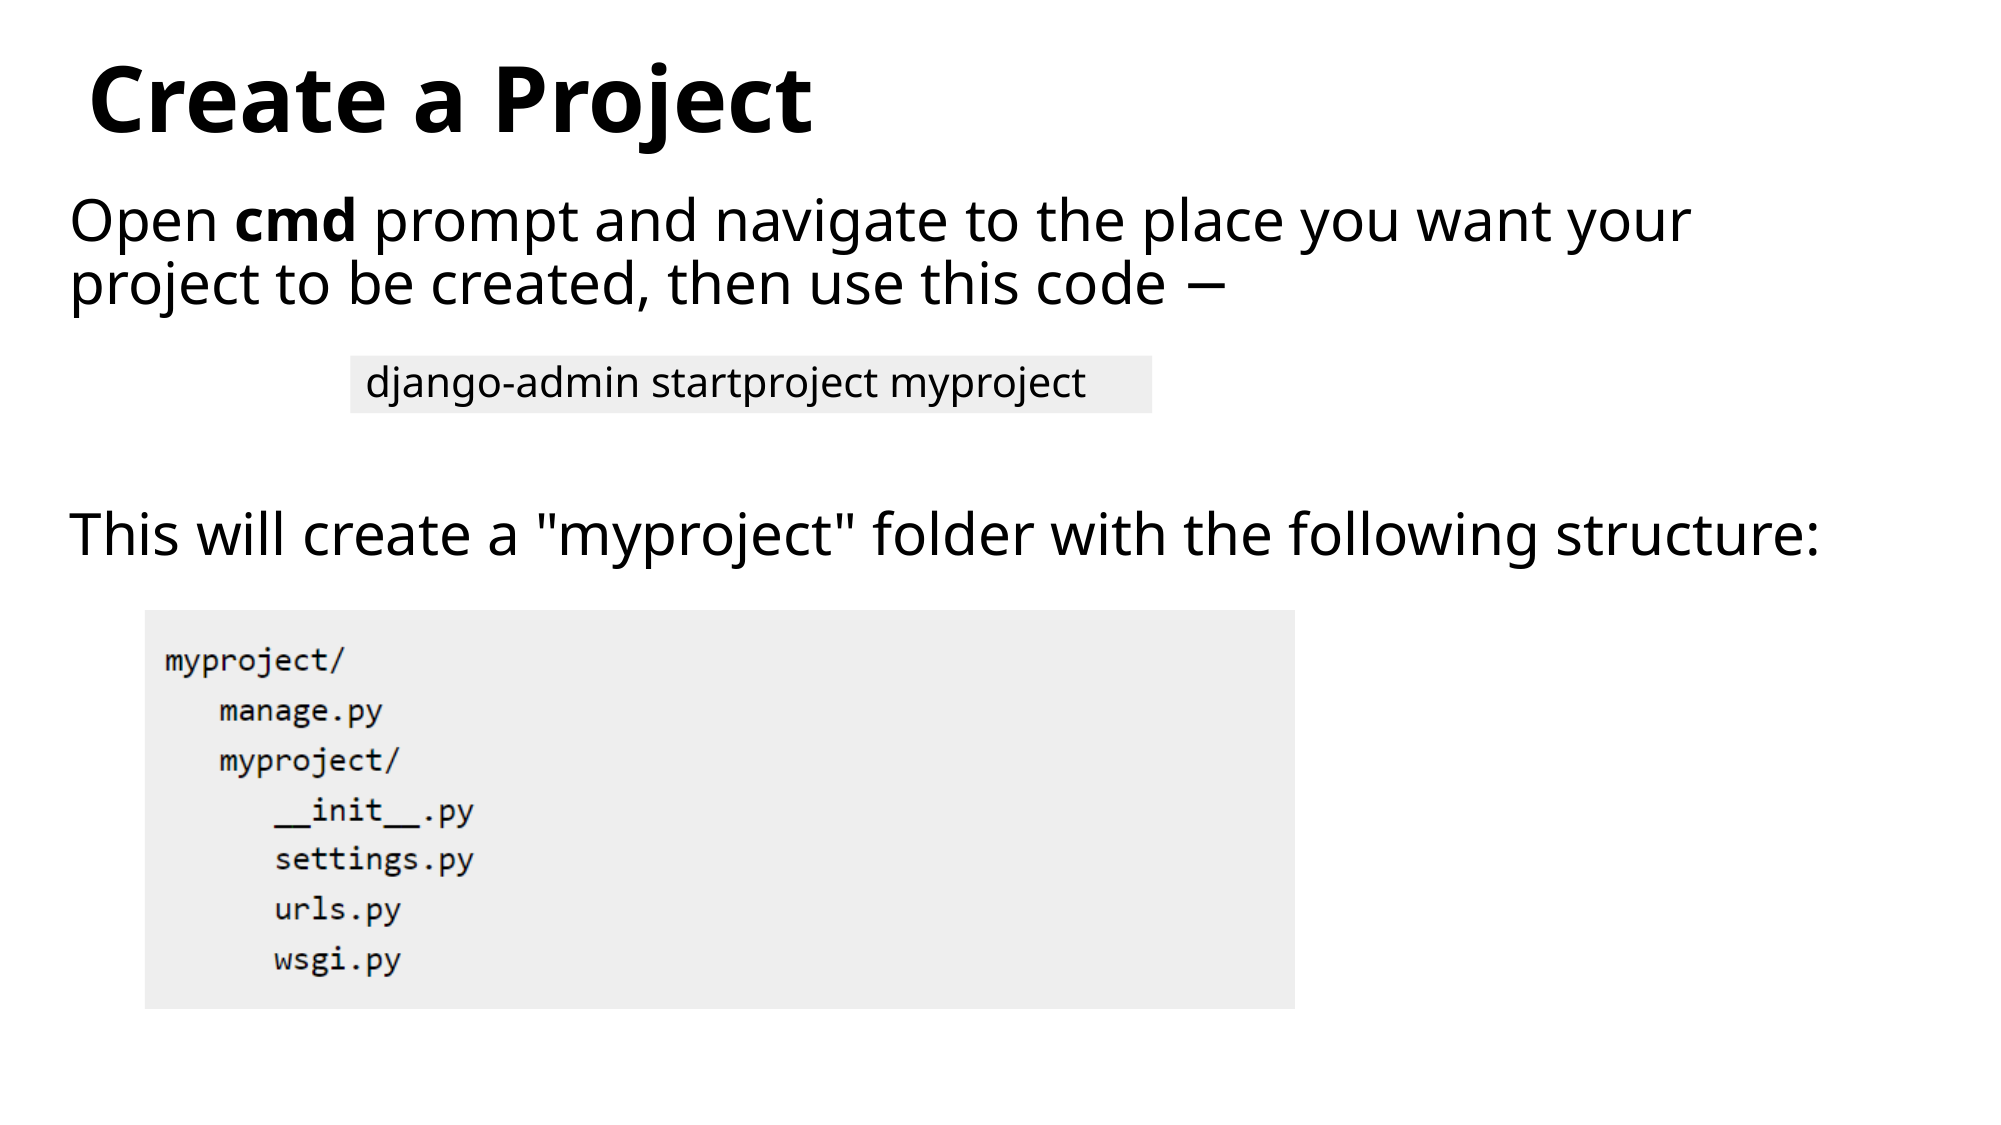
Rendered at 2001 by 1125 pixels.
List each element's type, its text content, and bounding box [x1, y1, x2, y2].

picture [144, 610, 1295, 1009]
list Open cmd prompt and navigate to the place you want your project to be created, then use this code − This will create a "myproject" folder with the following structure: [54, 183, 1844, 976]
text_box django-admin startproject myproject [350, 355, 1153, 414]
title Create a Project [72, 22, 1797, 183]
